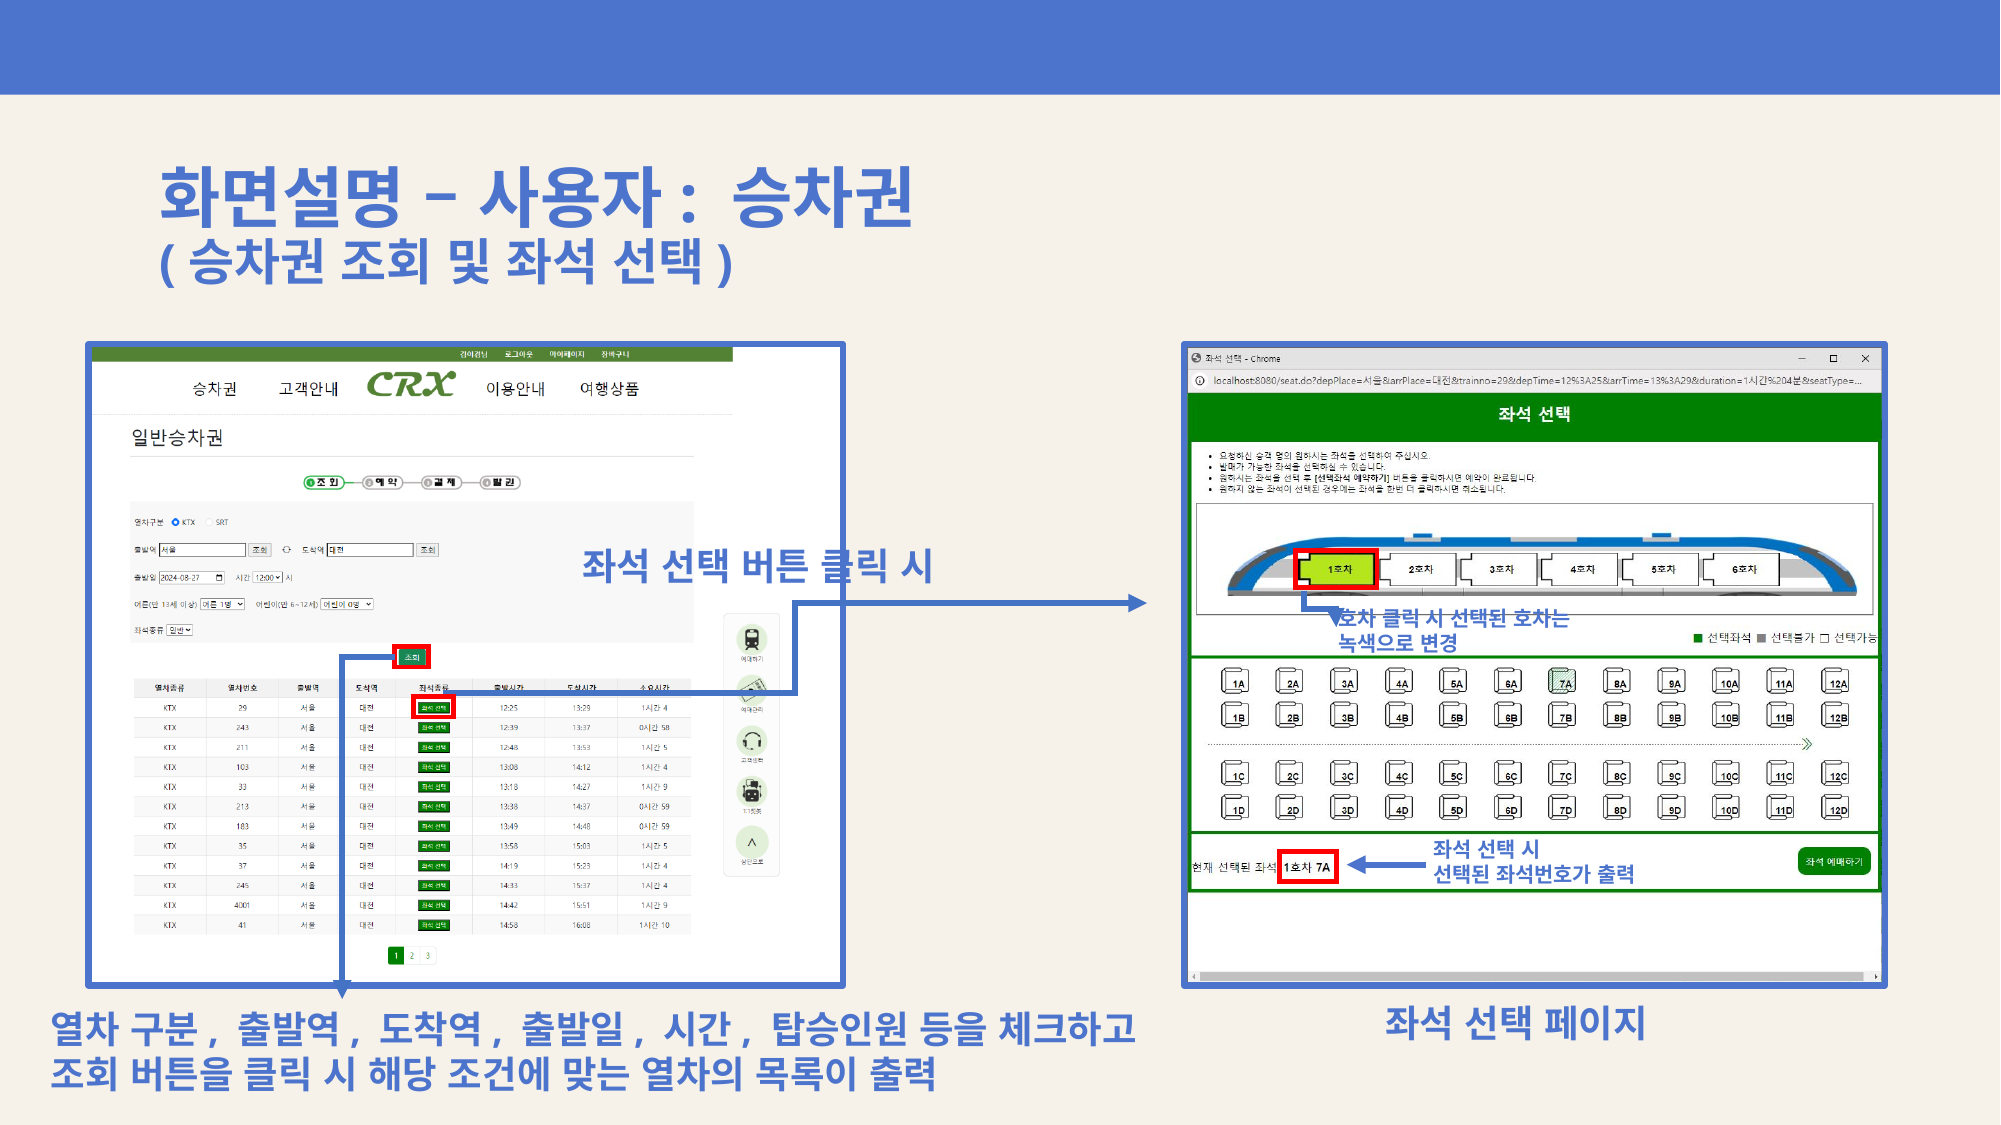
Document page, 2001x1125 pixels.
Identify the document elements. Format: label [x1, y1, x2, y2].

text_box [442, 603, 1148, 693]
text_box [0, 0, 2000, 95]
text_box [840, 535, 1180, 596]
text_box [144, 108, 1830, 348]
text_box [1370, 992, 1698, 1053]
text_box [35, 656, 1187, 1104]
picture [91, 347, 840, 983]
text_box [1302, 593, 1339, 626]
picture [1187, 347, 1882, 983]
